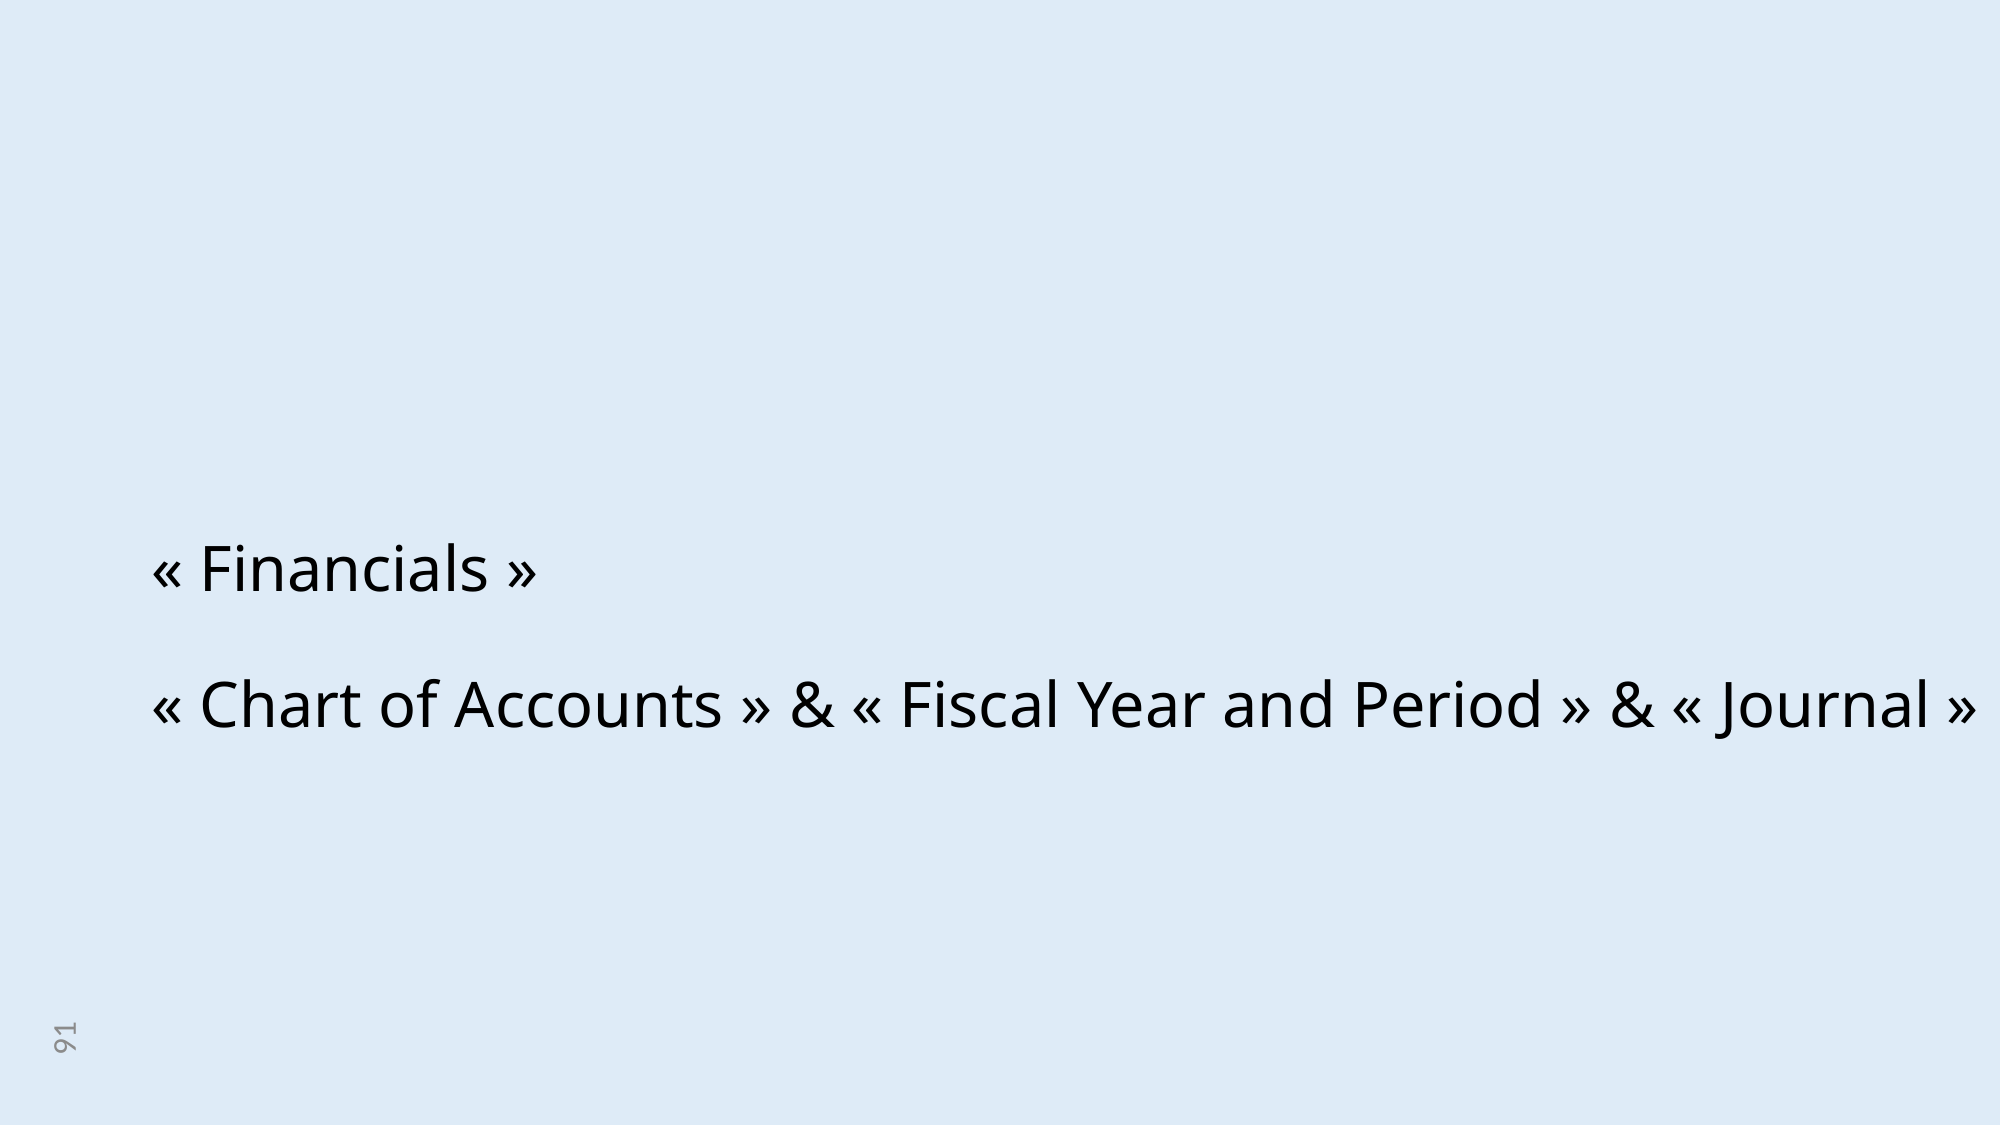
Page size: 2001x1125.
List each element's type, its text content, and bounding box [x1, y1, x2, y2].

title « Financials » « Chart of Accounts » & « Fiscal Year and Period » & « Journal » [136, 280, 2000, 749]
slide_number 91 [32, 969, 93, 1108]
